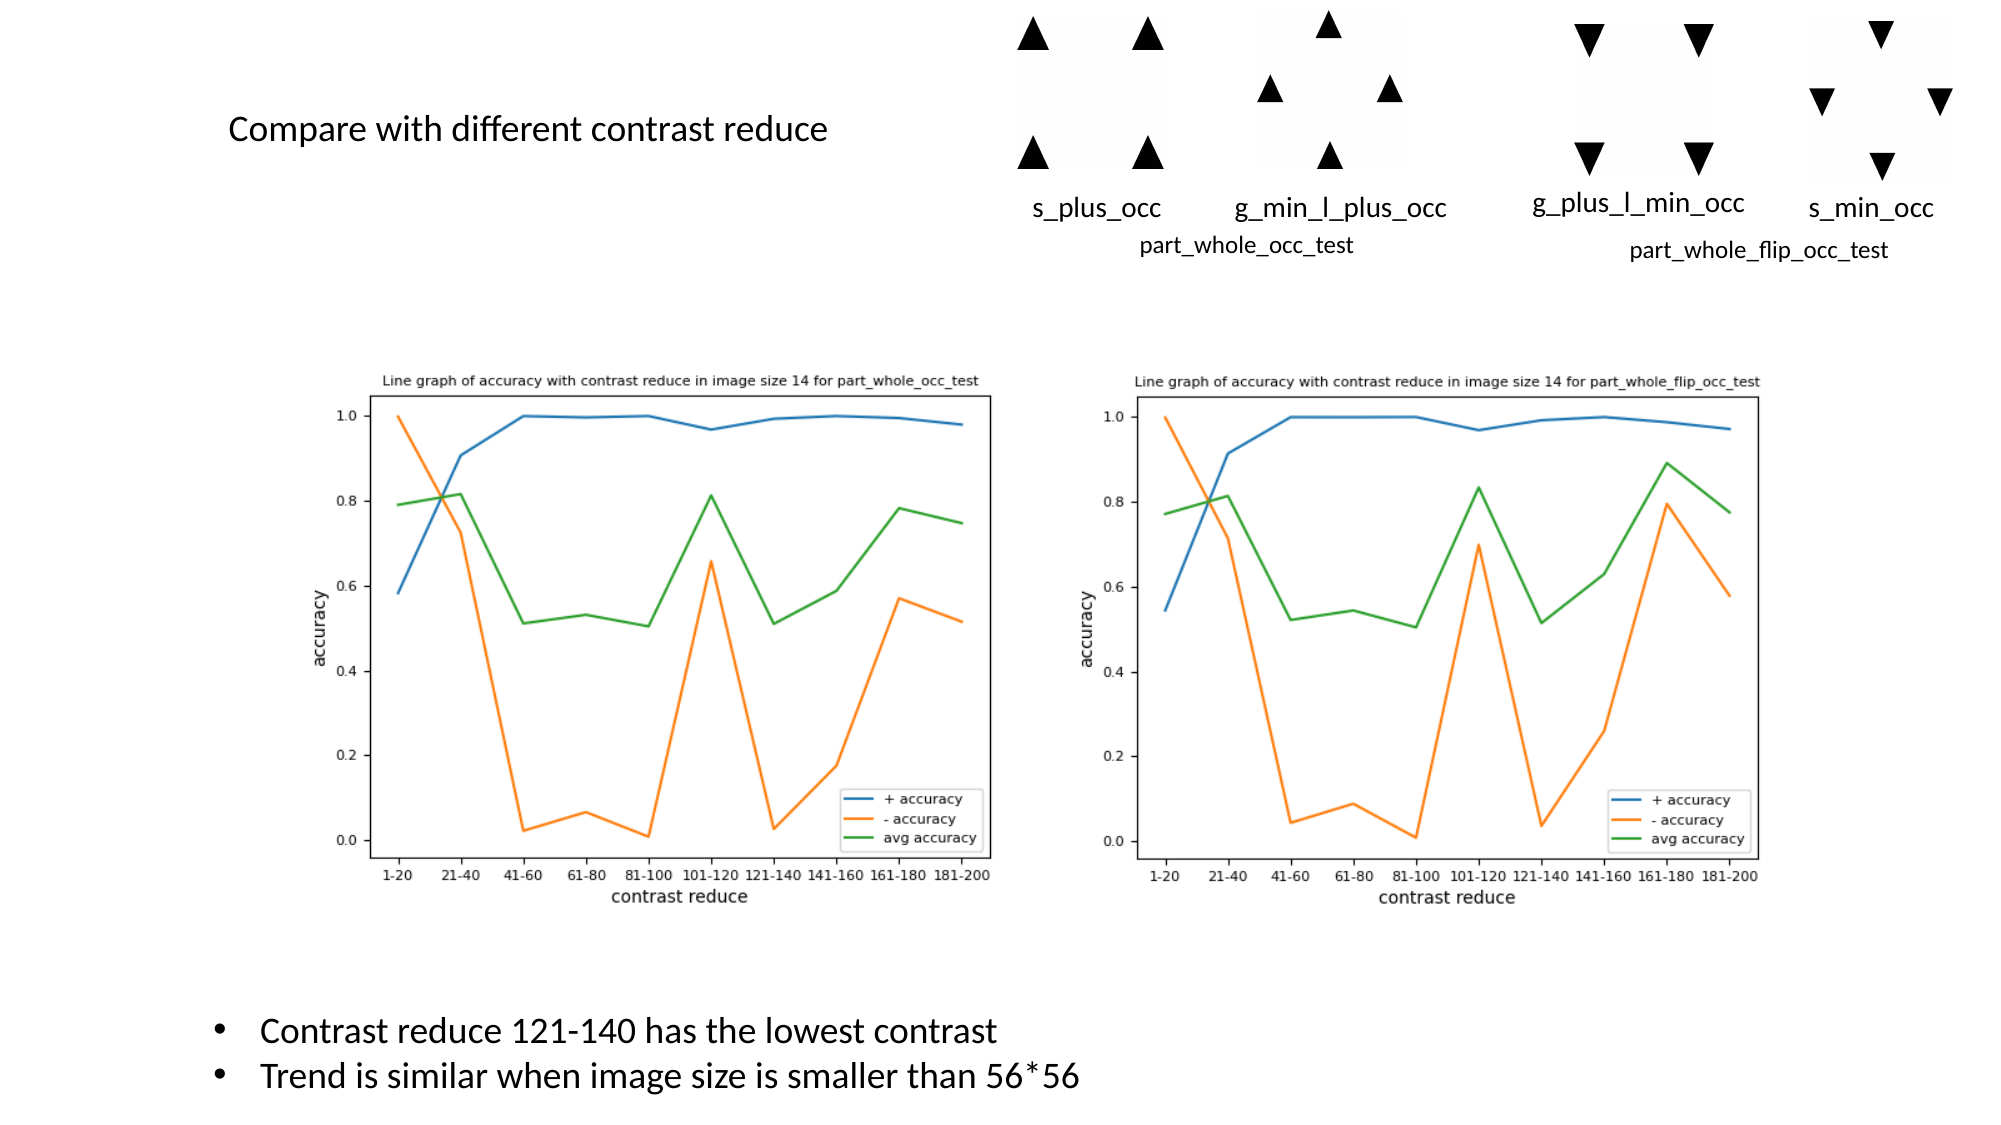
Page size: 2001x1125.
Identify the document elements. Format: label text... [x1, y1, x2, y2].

text_box Compare with different contrast reduce [213, 96, 844, 156]
text_box part_whole_flip_occ_test [1614, 232, 1926, 272]
text_box Contrast reduce 121-140 has the lowest contrast Trend is similar when image size is smaller than 56*56 [198, 998, 1096, 1125]
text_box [1017, 10, 1479, 232]
text_box part_whole_occ_test [1124, 232, 1429, 266]
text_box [1517, 21, 1969, 232]
picture [269, 323, 1838, 925]
